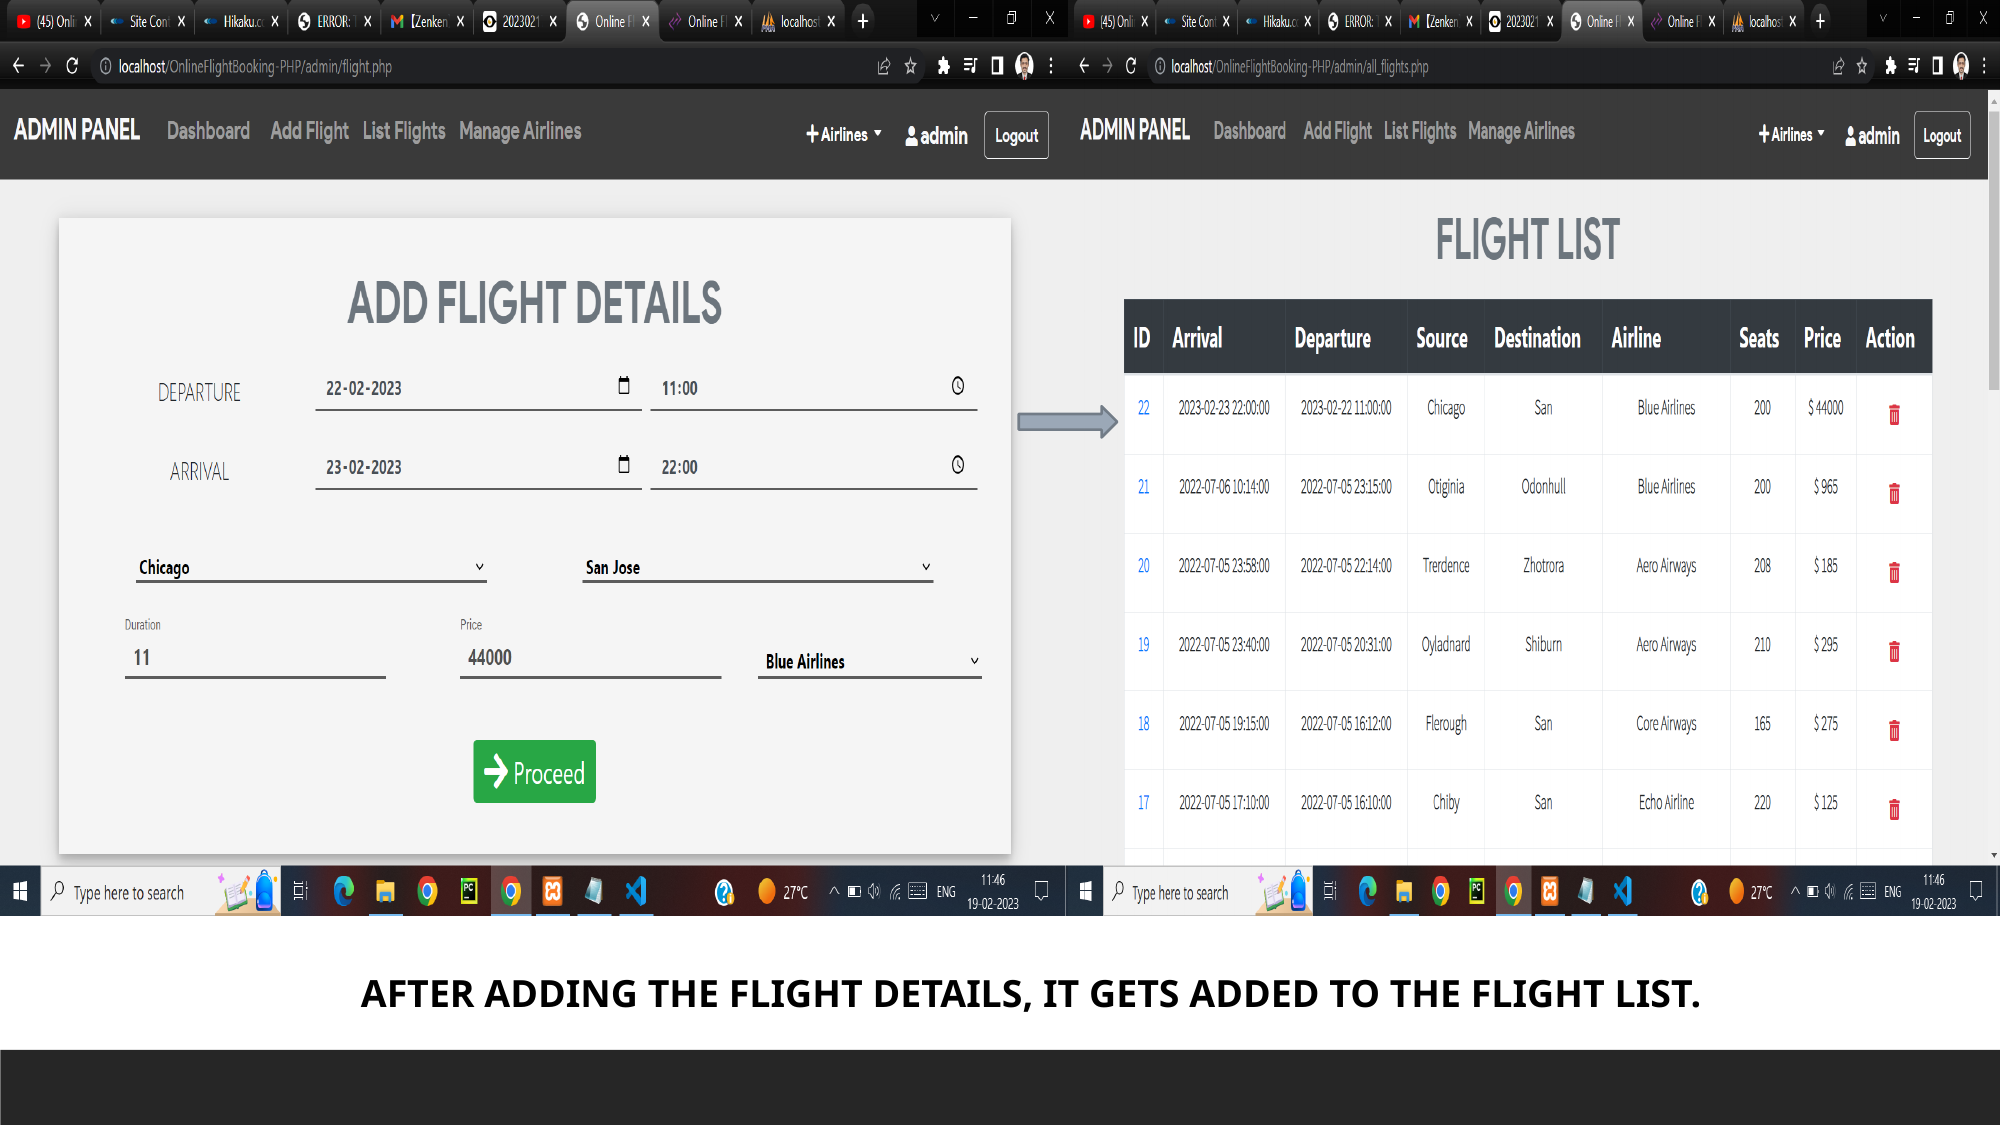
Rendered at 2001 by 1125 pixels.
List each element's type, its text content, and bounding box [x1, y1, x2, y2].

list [0, 0, 1066, 917]
text_box AFTER ADDING THE FLIGHT DETAILS, IT GETS ADDED TO THE FLIGHT LIST. [346, 962, 1718, 1023]
picture [1068, 0, 2000, 917]
